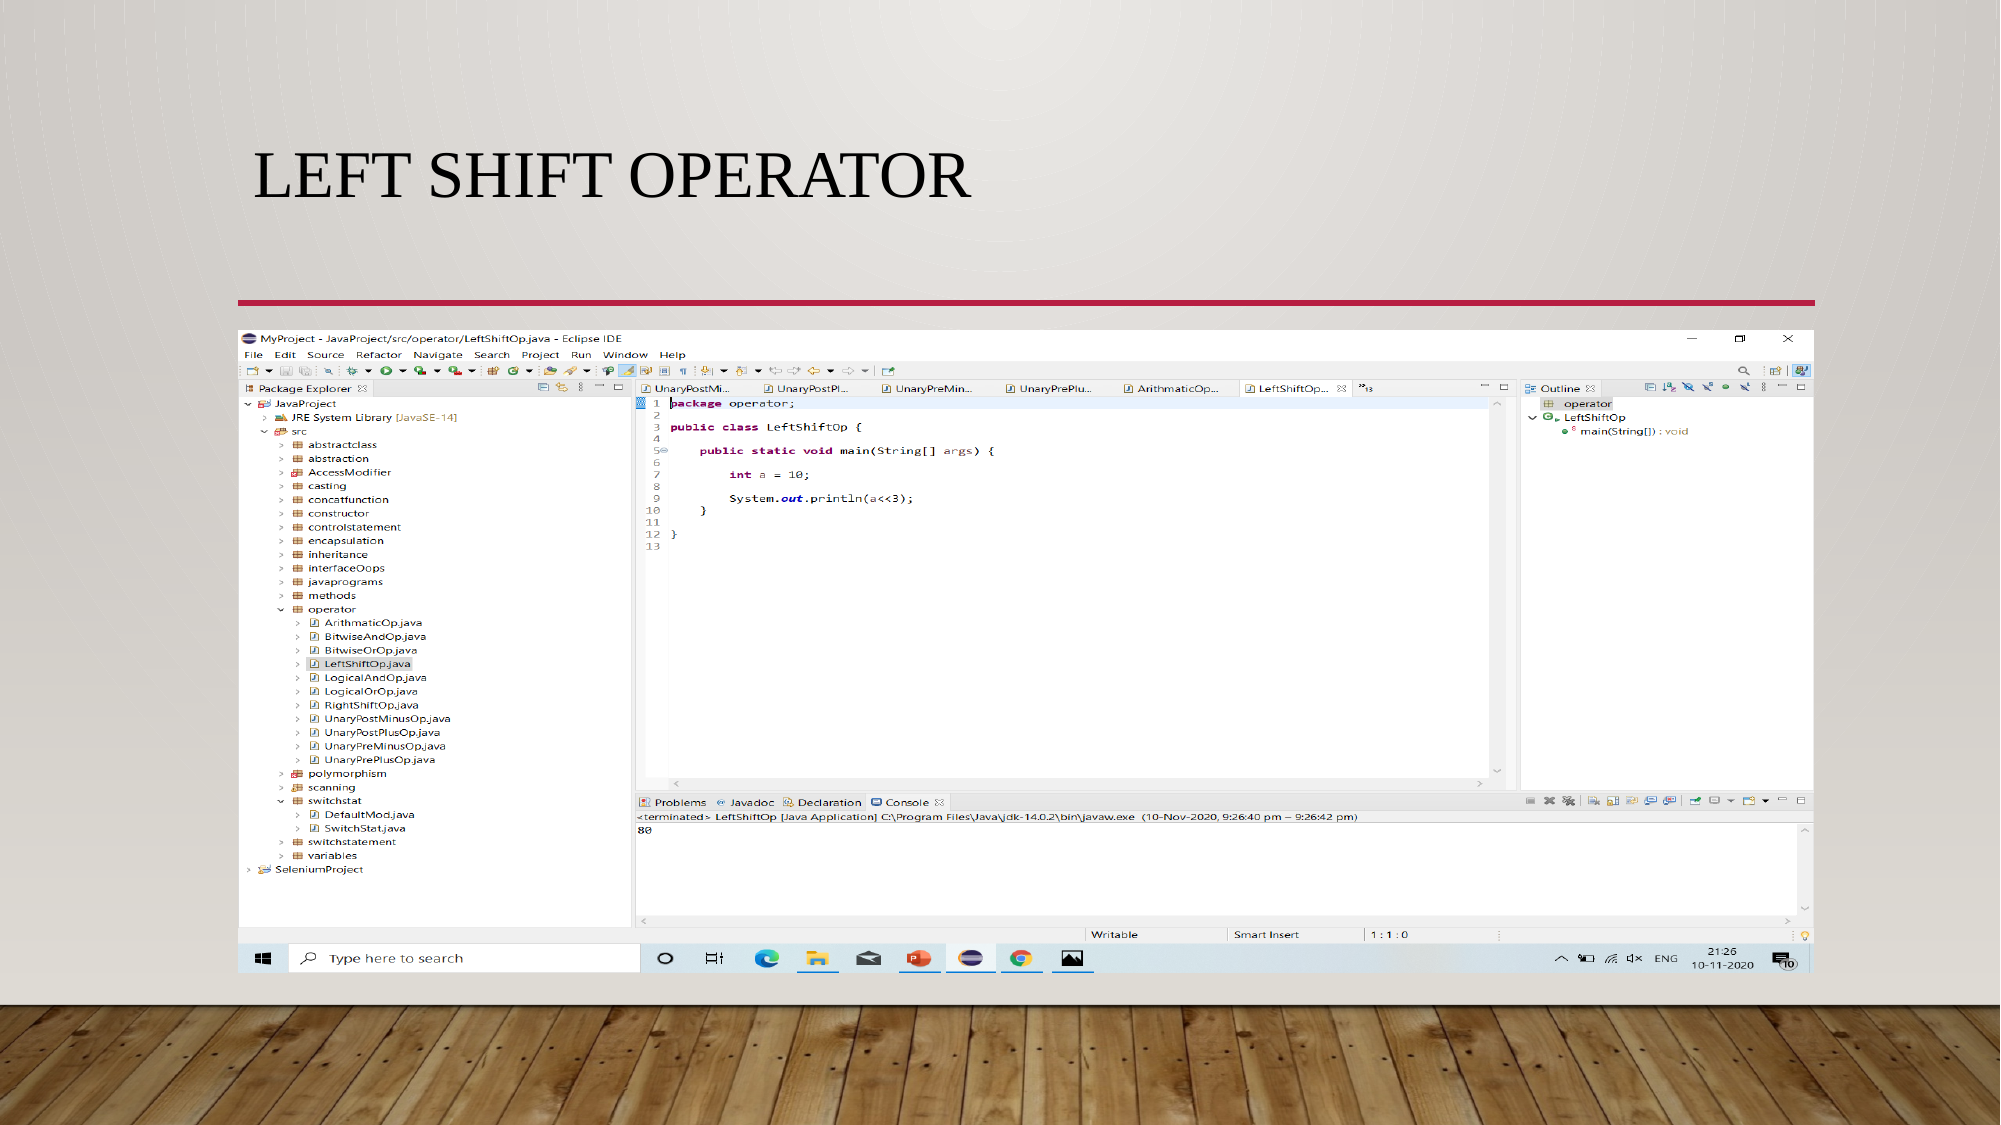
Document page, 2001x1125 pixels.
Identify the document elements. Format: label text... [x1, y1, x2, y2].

picture [0, 1005, 2000, 1125]
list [237, 330, 1814, 974]
title Left shift operator [238, 131, 1814, 305]
